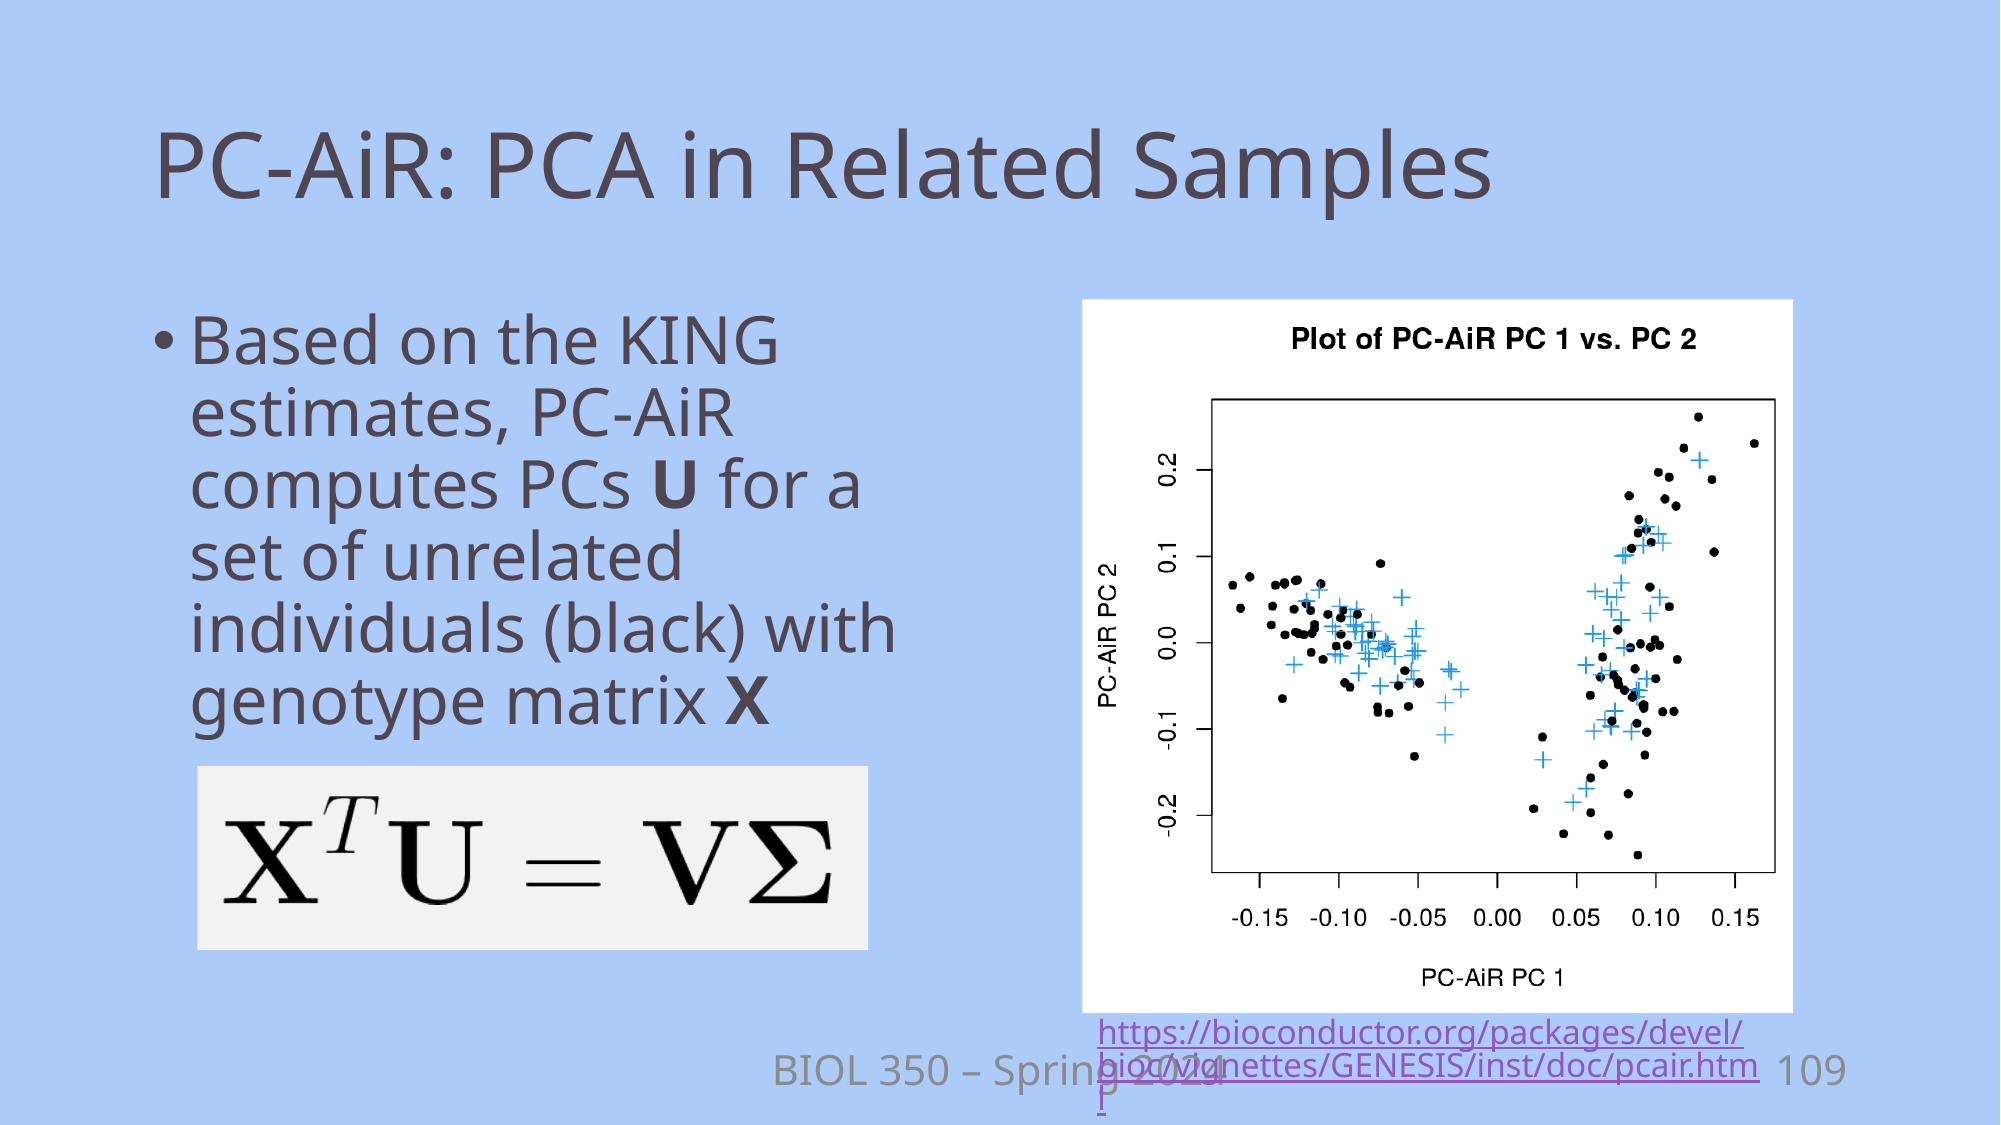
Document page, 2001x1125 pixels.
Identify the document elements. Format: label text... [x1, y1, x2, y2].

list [1098, 327, 1776, 986]
list Based on the KING estimates, PC-AiR computes PCs U for a set of unrelated individuals (black) with genotype matrix X [137, 299, 988, 1014]
text_box https://bioconductor.org/packages/devel/bioc/vignettes/GENESIS/inst/doc/pcair.html [1082, 1003, 1776, 1064]
picture [223, 796, 832, 905]
text_box [1081, 298, 1794, 1014]
slide_number 109 [1412, 1042, 1863, 1103]
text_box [1384, 1064, 1395, 1076]
footer BIOL 350 – Spring 2024 [662, 1042, 1338, 1103]
title PC-AiR: PCA in Related Samples [137, 59, 1863, 278]
